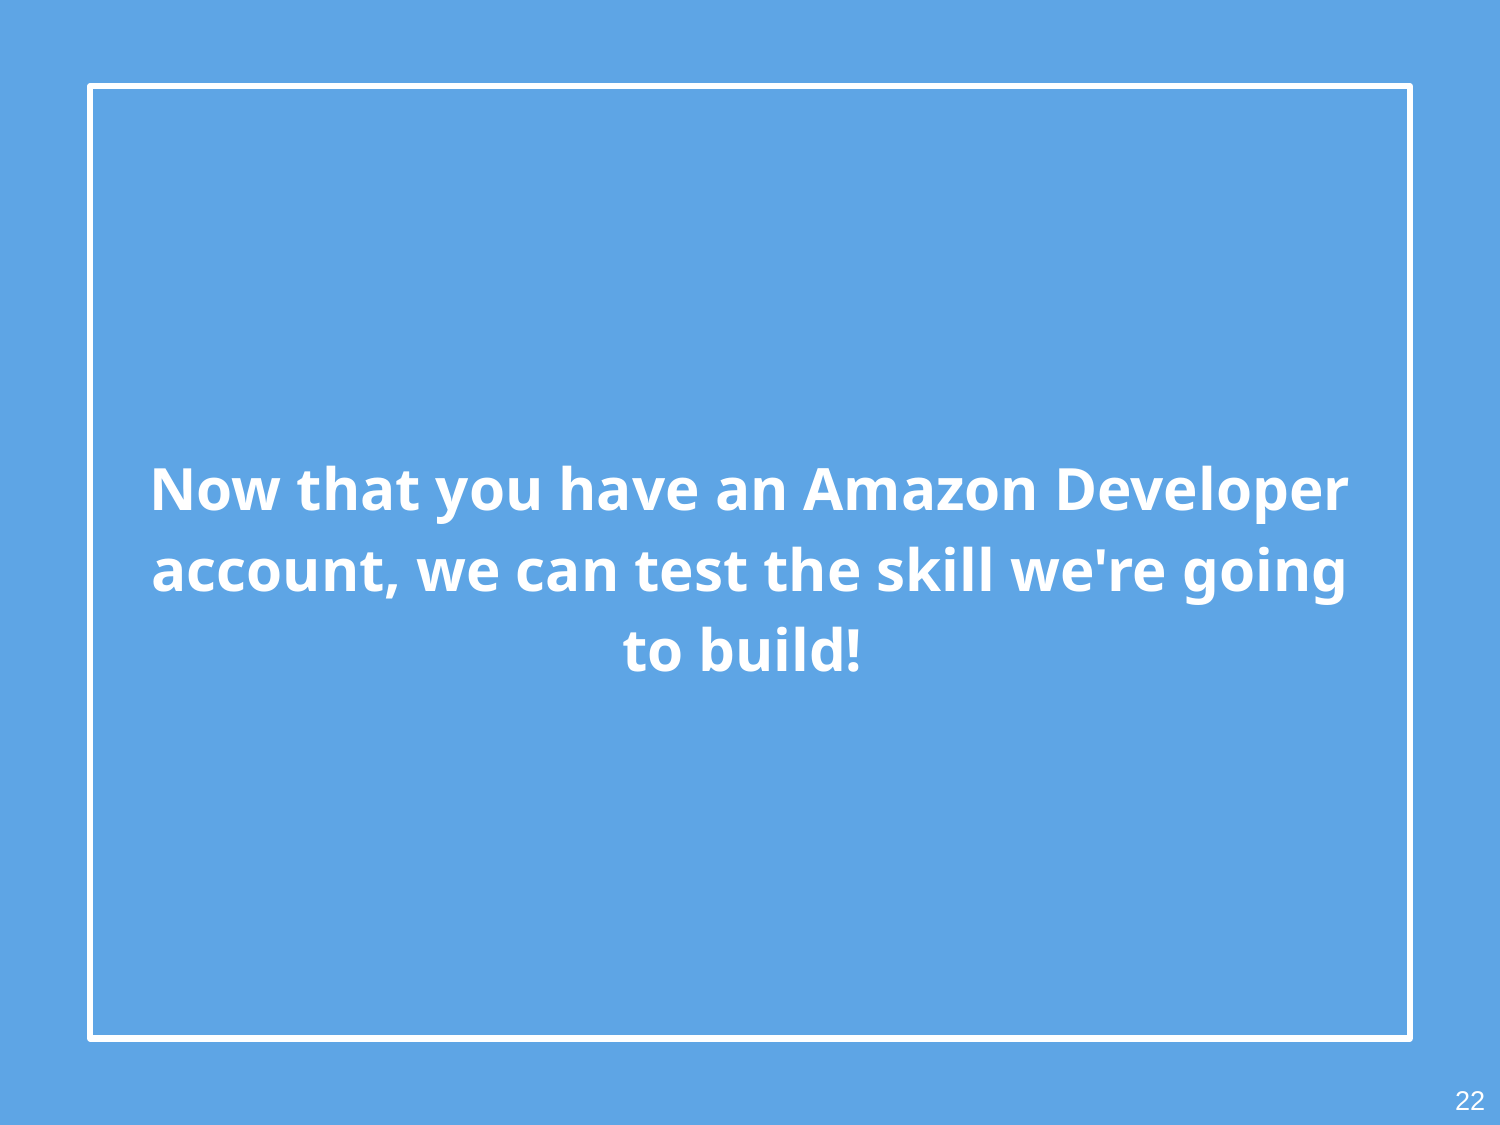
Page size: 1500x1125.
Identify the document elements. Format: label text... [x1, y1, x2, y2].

text_box Now that you have an Amazon Developer account, we can test the skill we're going to build! [134, 368, 1366, 756]
text_box [90, 86, 1410, 1039]
